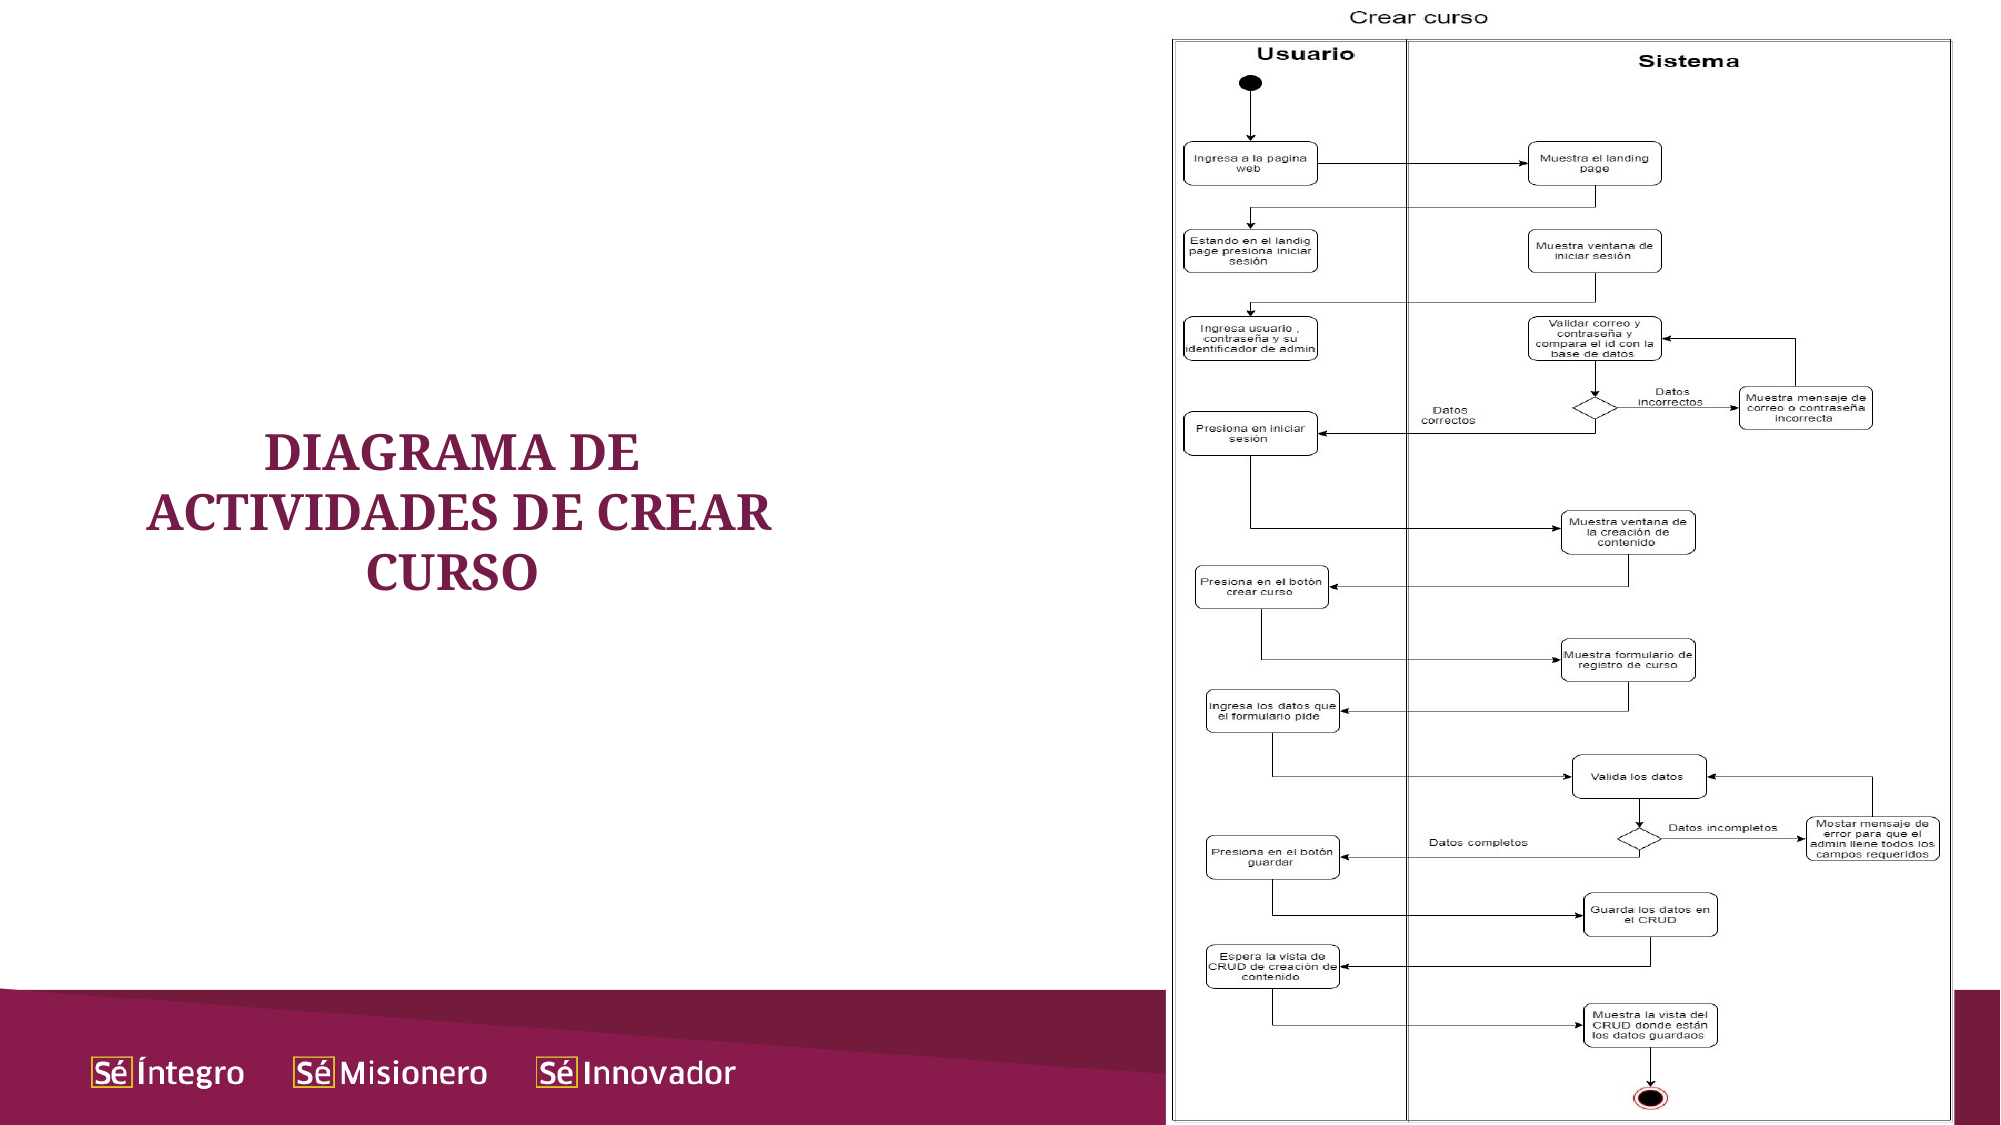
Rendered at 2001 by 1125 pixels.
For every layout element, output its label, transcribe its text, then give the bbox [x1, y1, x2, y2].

picture [0, 0, 2000, 1125]
text_box DIAGRAMA DE ACTIVIDADES DE CREAR CURSO [120, 405, 799, 616]
